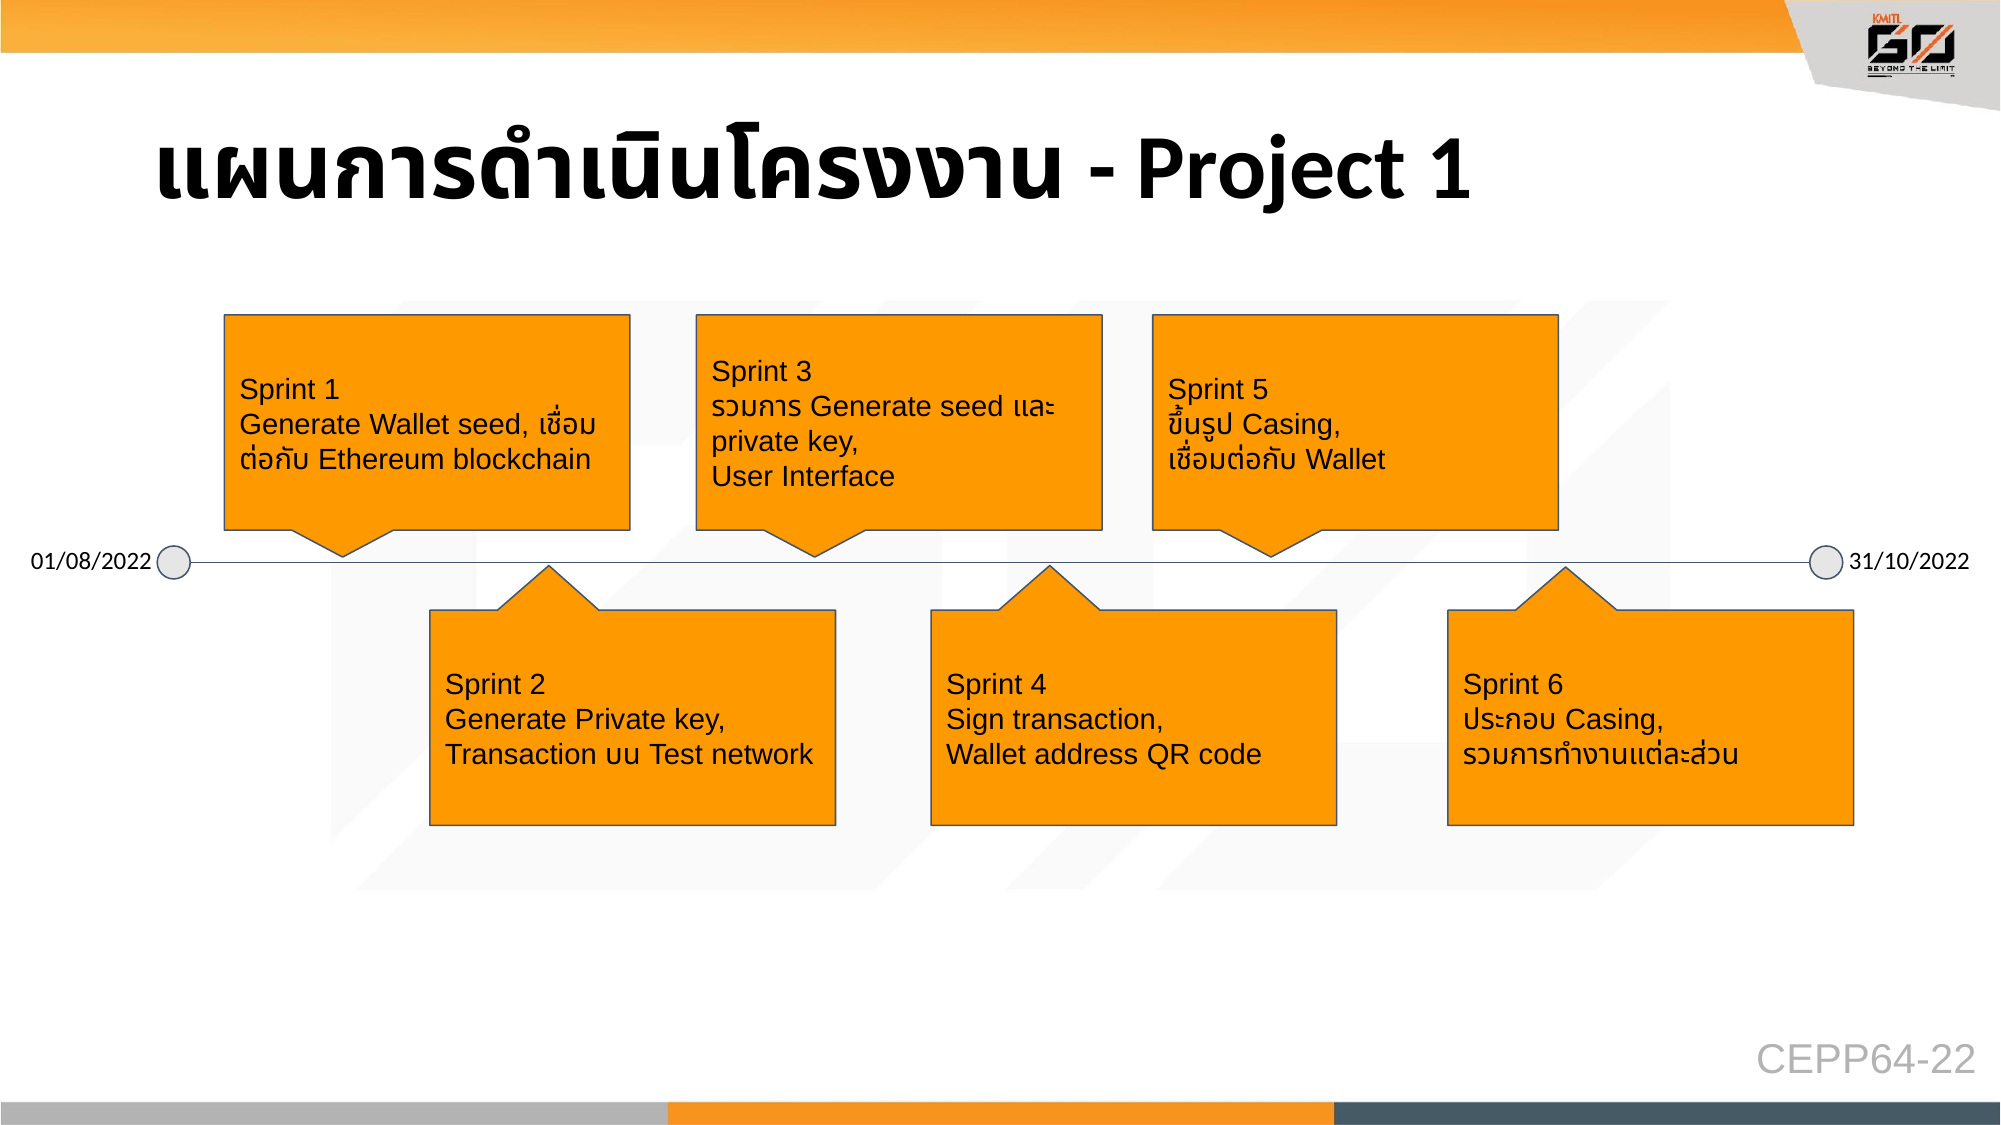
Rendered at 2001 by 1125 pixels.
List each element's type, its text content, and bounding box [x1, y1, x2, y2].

text_box Sprint 6 ประกอบ Casing, รวมการทำงานแต่ละส่วน [1447, 591, 1854, 826]
text_box Sprint 3 รวมการ Generate seed และ private key, User Interface [696, 314, 1103, 543]
title แผนการดำเนินโครงงาน - Project 1 [137, 59, 1863, 278]
text_box 01/08/2022 [15, 529, 215, 590]
text_box Sprint 5 ขึ้นรูป Casing, เชื่อมต่อกับ Wallet [1152, 314, 1559, 543]
text_box Sprint 1 Generate Wallet seed, เชื่อมต่อกับ Ethereum blockchain [224, 314, 630, 543]
text_box Sprint 4 Sign transaction, Wallet address QR code [931, 591, 1337, 826]
text_box CEPP64-22 [1741, 1024, 2000, 1090]
text_box 31/10/2022 [1833, 529, 2000, 590]
picture [0, 0, 2001, 1125]
text_box Sprint 2 Generate Private key, Transaction บน Test network [429, 591, 836, 826]
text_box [156, 545, 1844, 580]
